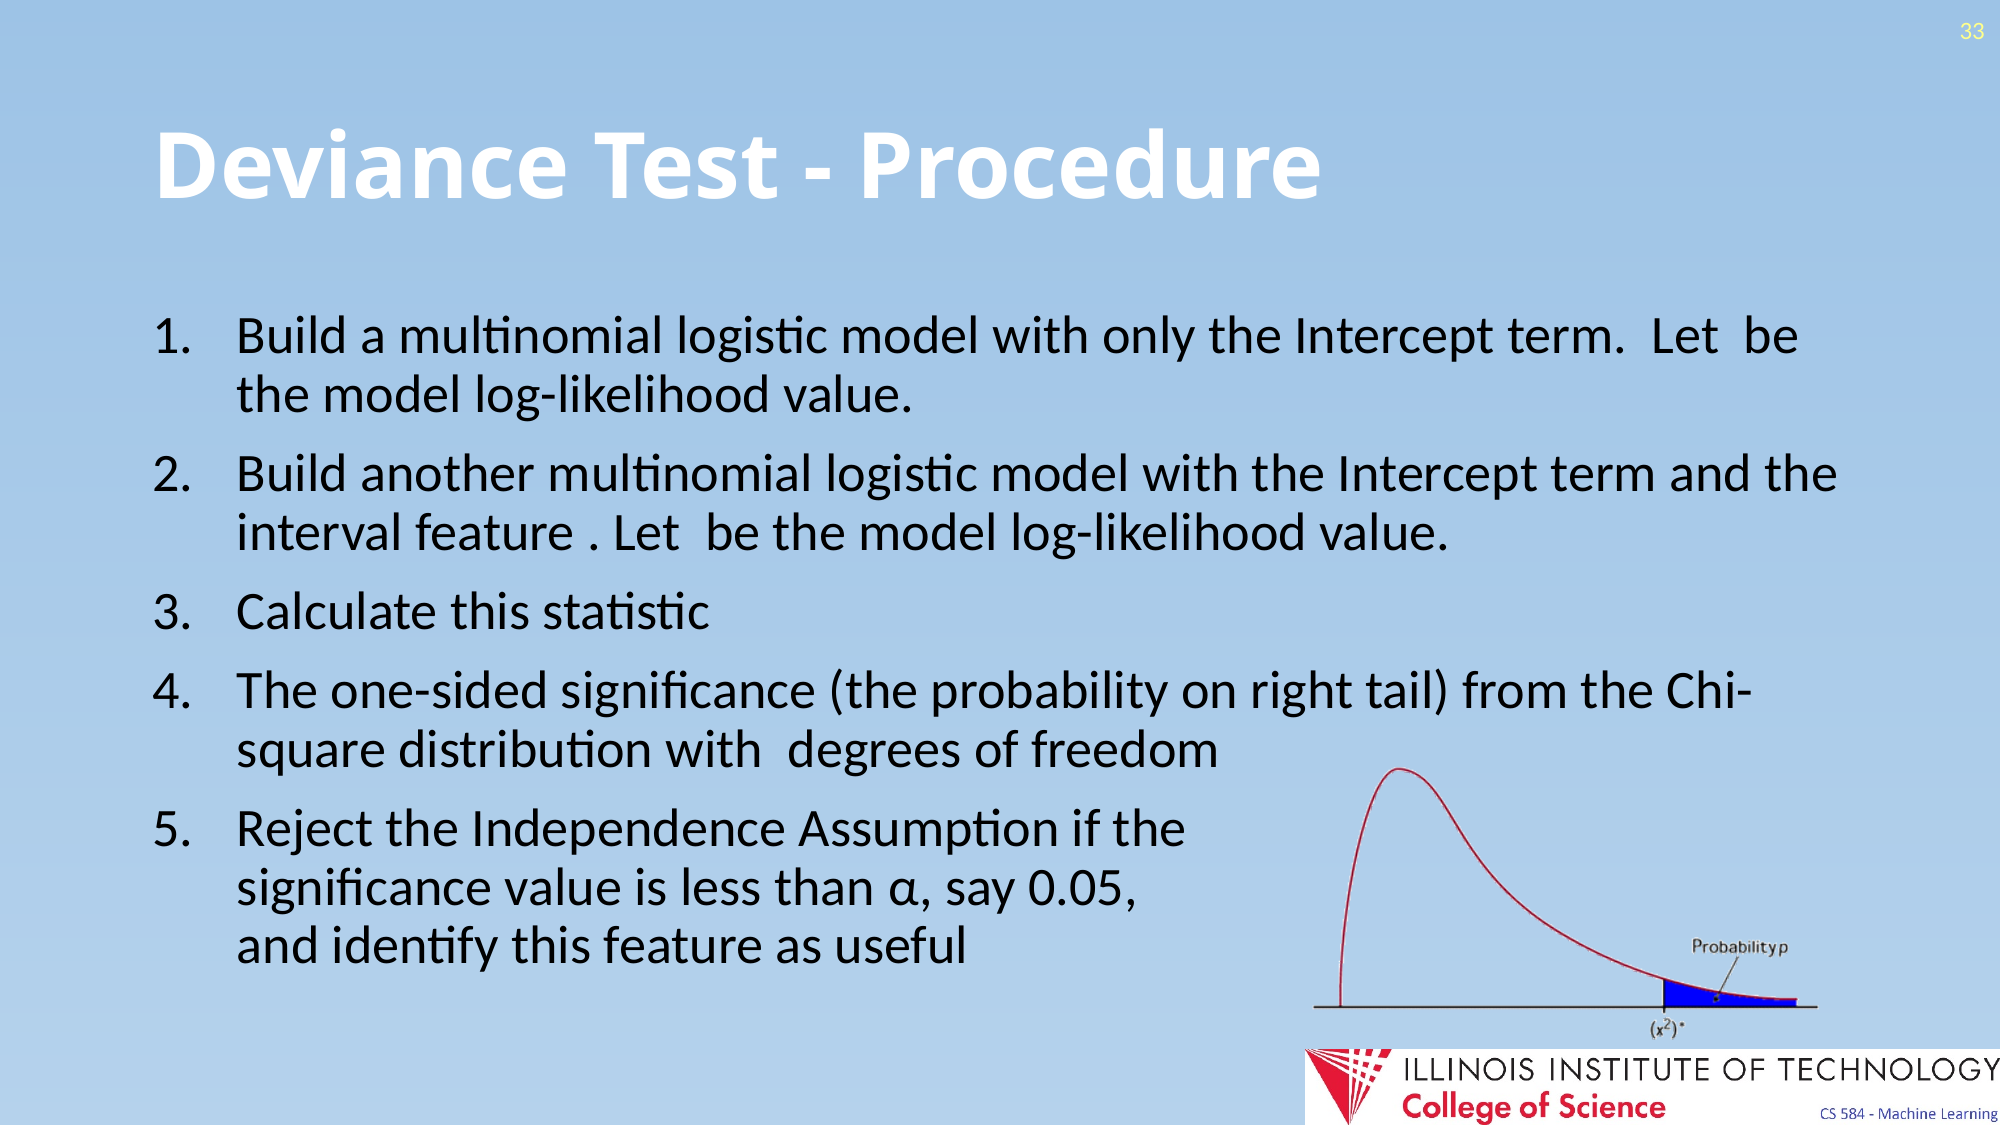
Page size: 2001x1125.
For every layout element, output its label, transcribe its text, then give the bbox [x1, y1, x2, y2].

picture [1305, 749, 2000, 1125]
slide_number 33 [1550, 0, 2000, 60]
title Deviance Test - Procedure [137, 59, 1863, 278]
